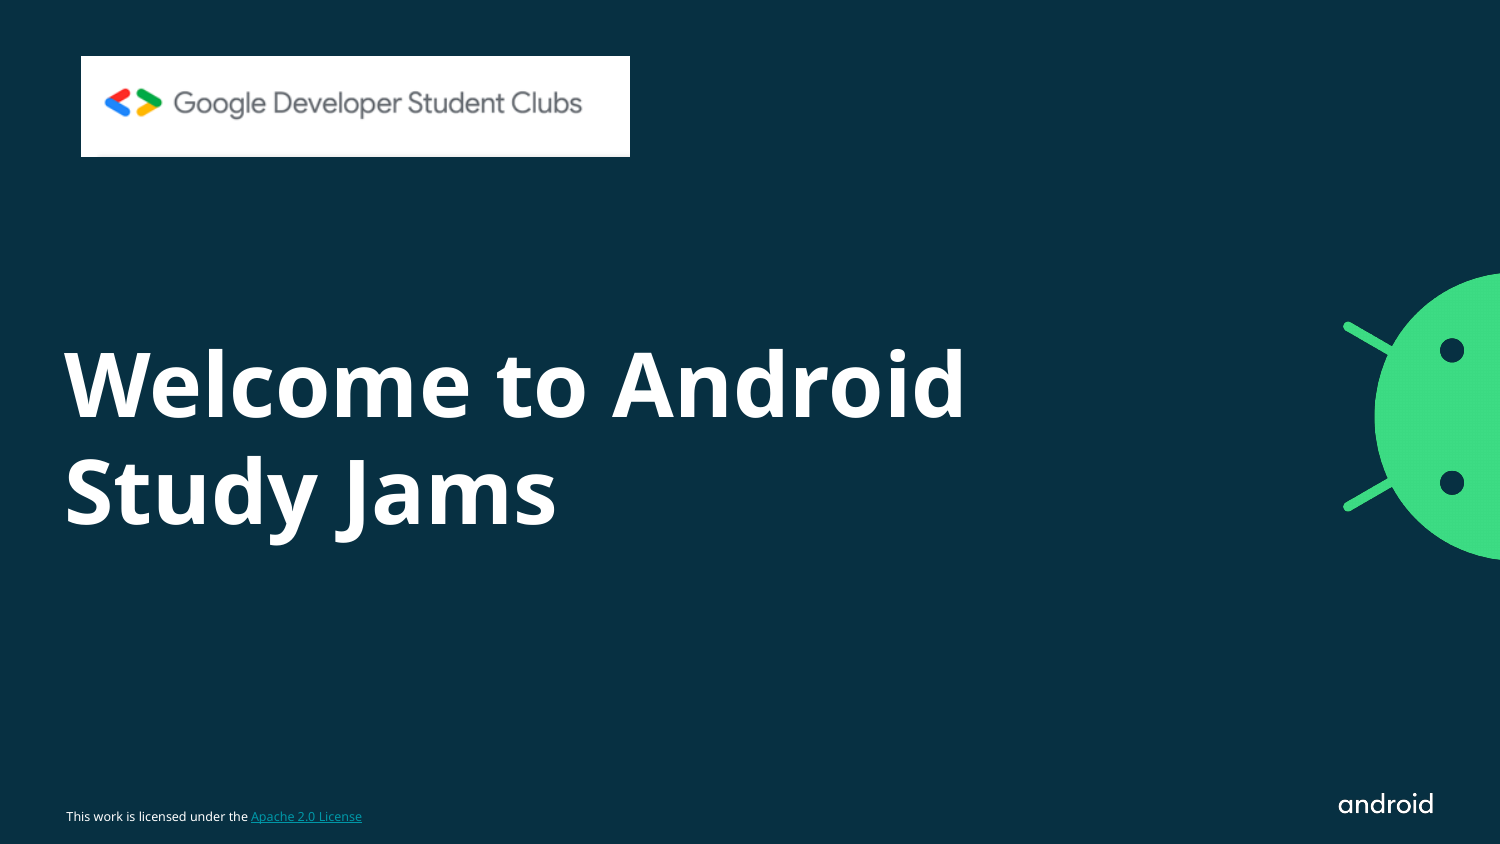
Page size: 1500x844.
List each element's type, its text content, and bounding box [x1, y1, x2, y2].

picture [1334, 787, 1438, 819]
picture [1318, 263, 1500, 581]
title Welcome to Android Study Jams [49, 312, 1329, 496]
picture [81, 56, 630, 157]
